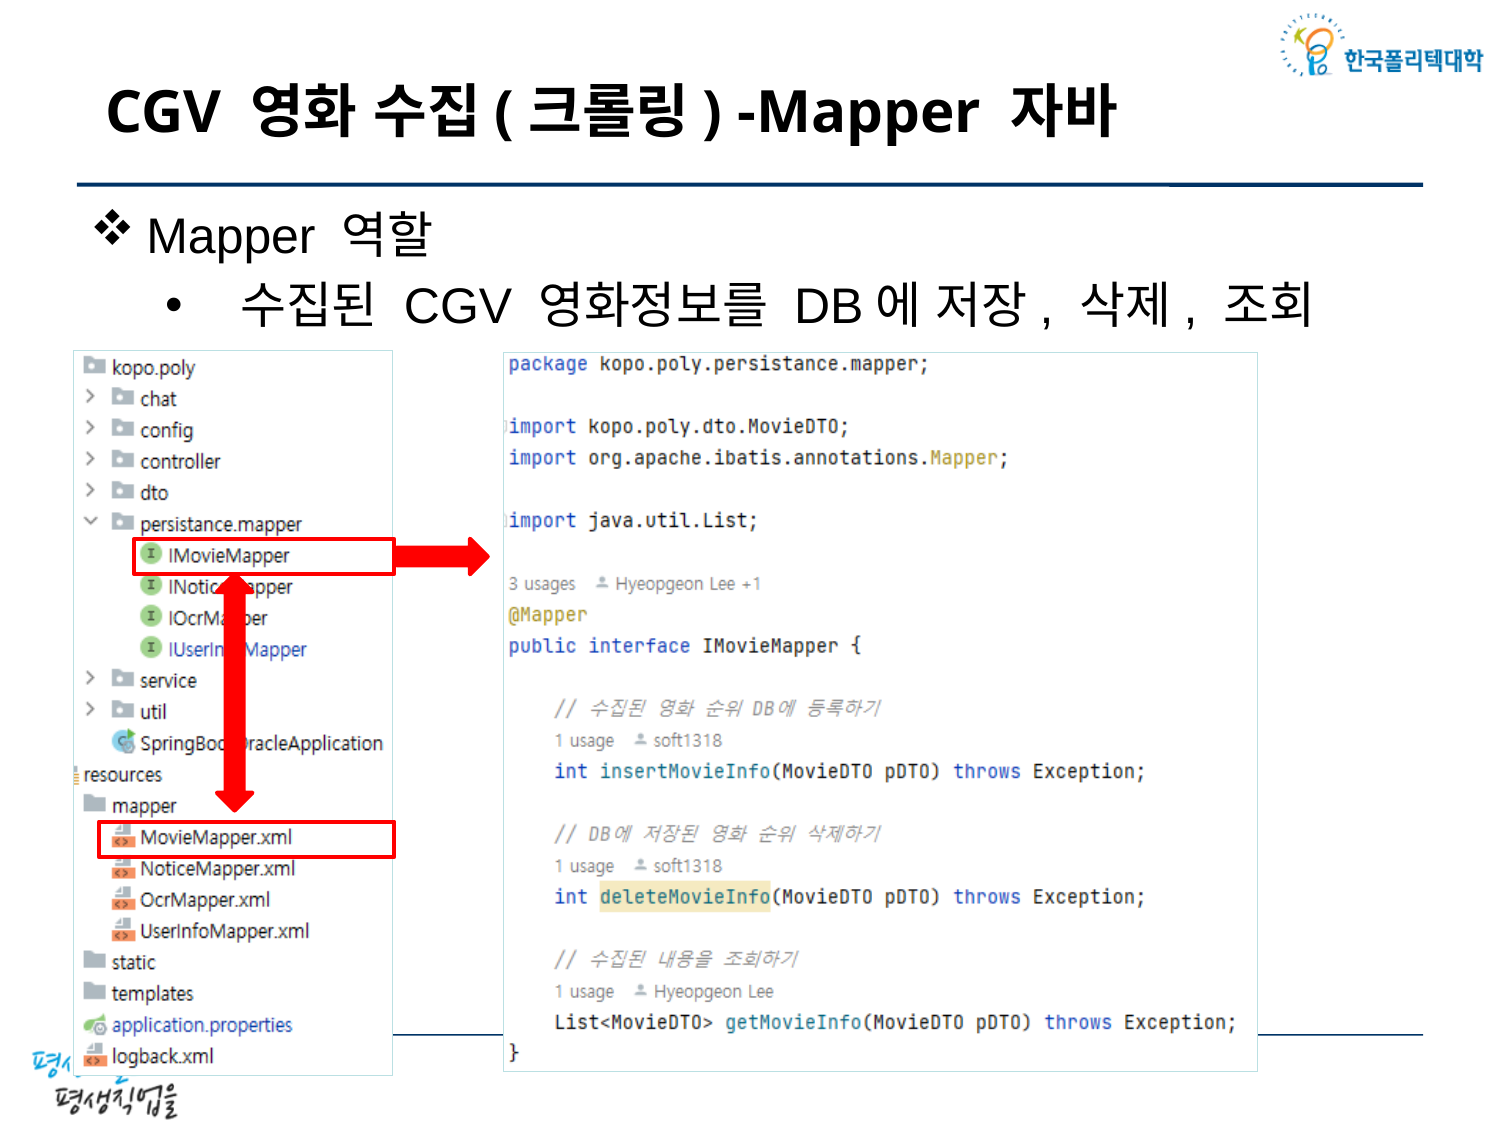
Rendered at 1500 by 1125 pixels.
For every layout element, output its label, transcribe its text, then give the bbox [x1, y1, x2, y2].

list Mapper 역할 수집된 CGV 영화정보를 DB에 저장, 삭제, 조회 [74, 196, 1424, 1006]
title CGV 영화 수집(크롤링) -Mapper 자바 [74, 44, 1426, 173]
picture [503, 352, 1259, 1072]
picture [1275, 6, 1489, 84]
text_box [396, 536, 490, 577]
picture [17, 350, 393, 1122]
